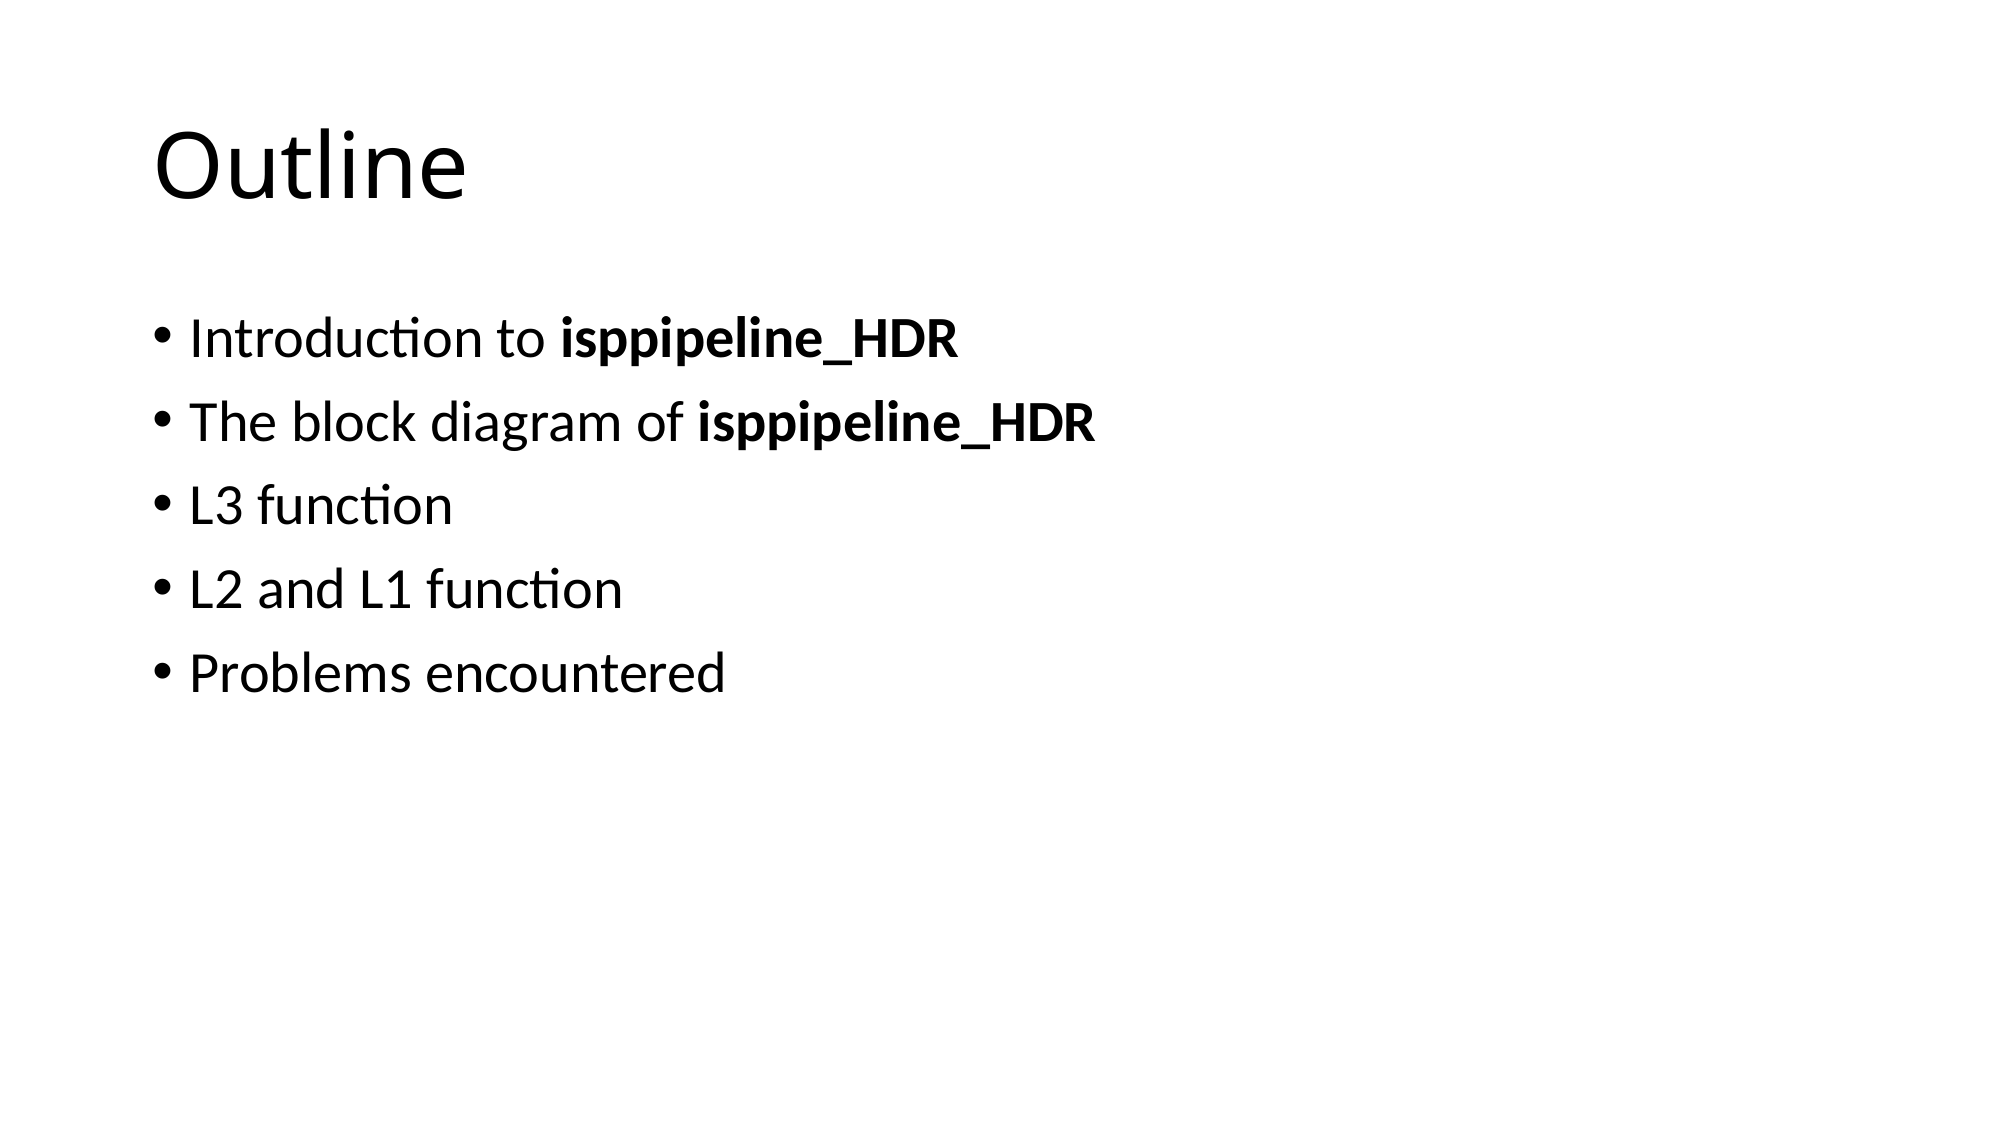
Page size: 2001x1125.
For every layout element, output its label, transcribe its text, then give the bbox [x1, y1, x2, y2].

list Introduction to isppipeline_HDR The block diagram of isppipeline_HDR L3 function L2 and L1 function Problems encountered [137, 299, 1863, 1014]
title Outline [137, 59, 1863, 278]
